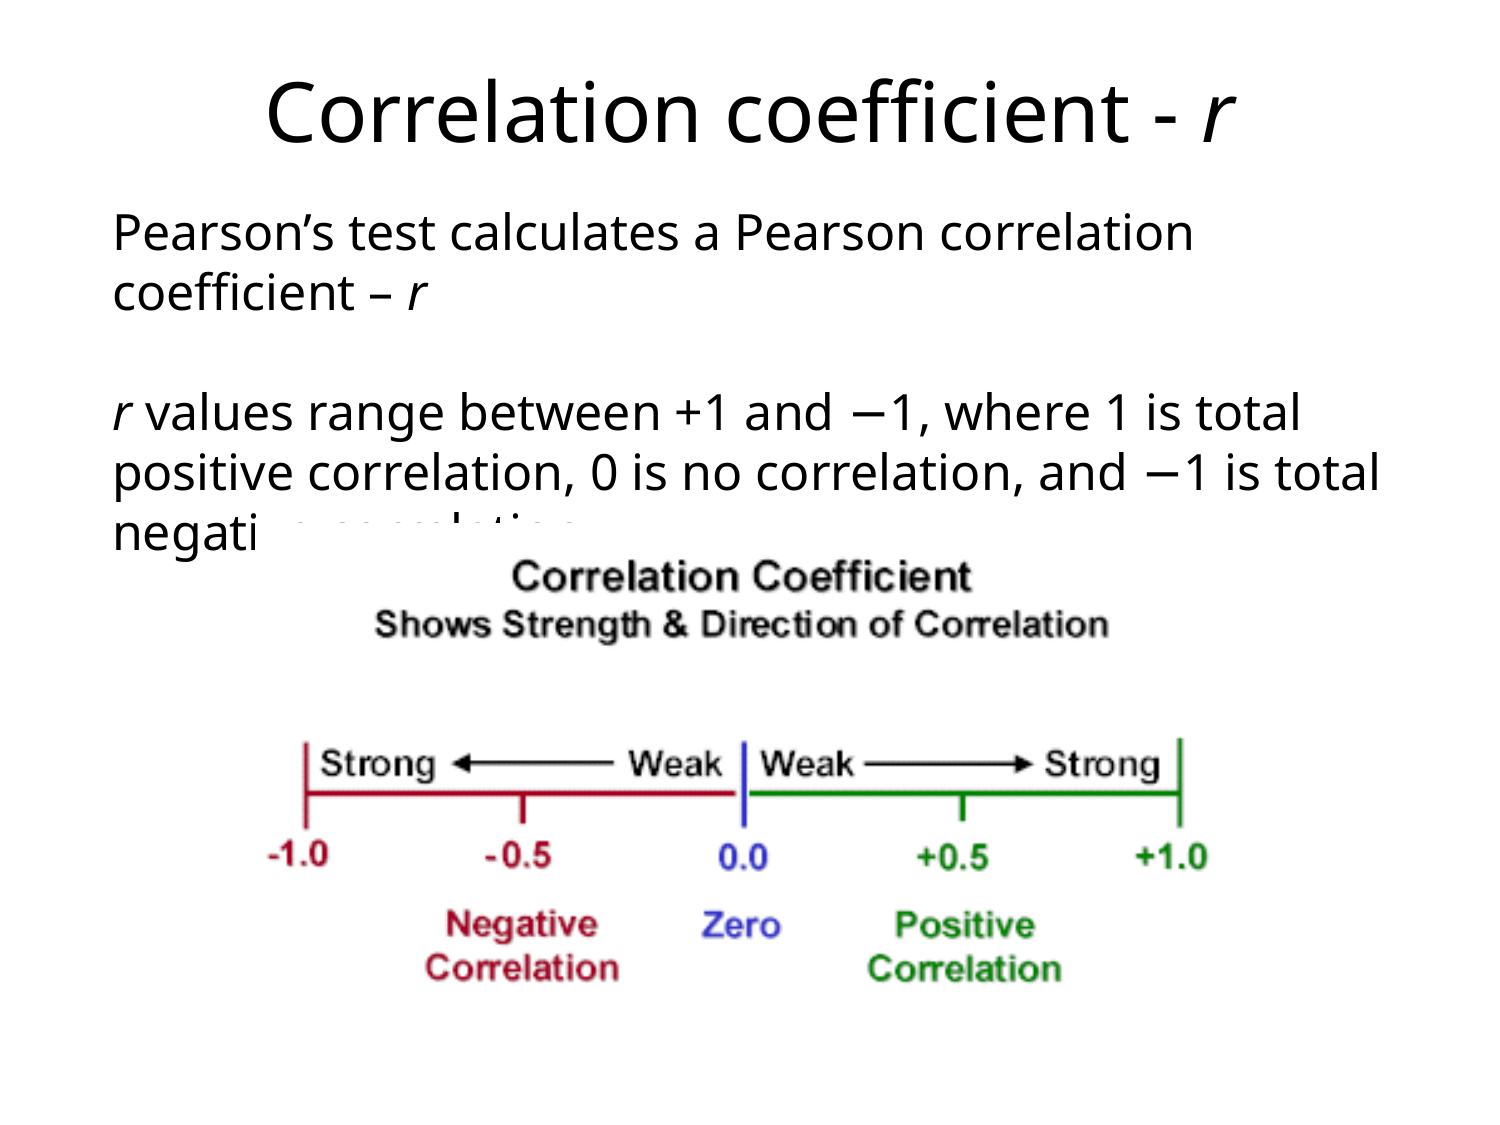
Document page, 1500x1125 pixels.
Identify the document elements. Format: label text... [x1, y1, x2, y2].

picture [255, 522, 1220, 1011]
text_box Correlation coefficient - r [74, 15, 1425, 204]
text_box Pearson’s test calculates a Pearson correlation coefficient – r r values range between +1 and −1, where 1 is total positive correlation, 0 is no correlation, and −1 is total negative correlation [97, 204, 1398, 748]
